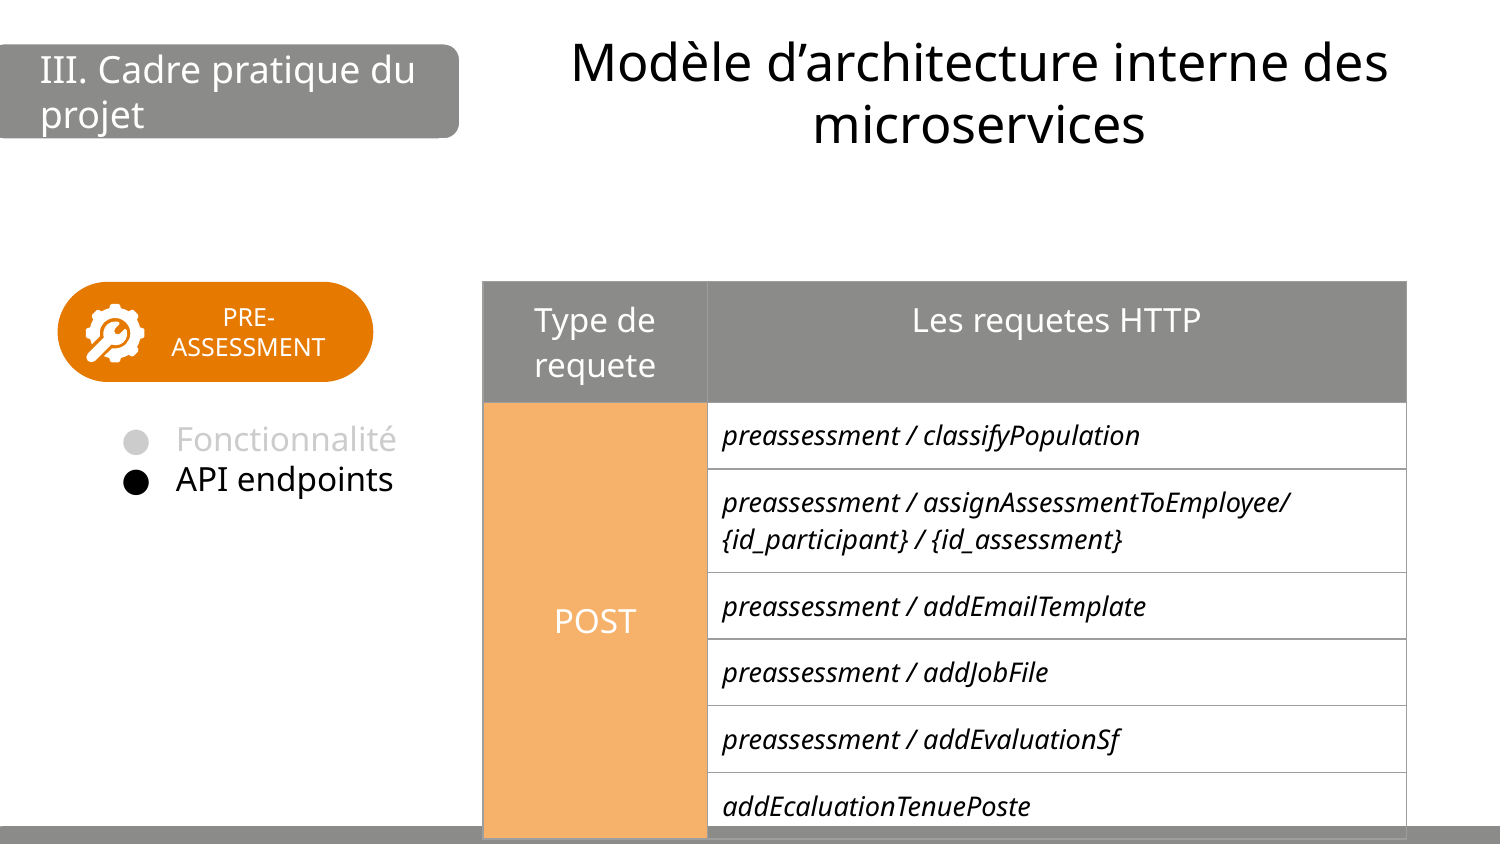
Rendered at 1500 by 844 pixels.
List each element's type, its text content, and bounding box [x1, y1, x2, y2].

text_box [0, 43, 460, 140]
text_box PRE-ASSESSMENT [141, 297, 357, 366]
table_cell POST [484, 403, 707, 838]
text_box Fonctionnalité API endpoints [85, 403, 539, 514]
table_header Les requetes HTTP [708, 282, 1406, 402]
table_cell preassessment / addJobFile [708, 640, 1406, 705]
table_cell preassessment / addEvaluationSf [708, 706, 1406, 772]
table_cell preassessment / addEmailTemplate [708, 573, 1406, 638]
text_box III. Cadre pratique du projet [24, 70, 516, 113]
table_header Type de requete [484, 282, 707, 402]
table_cell addEcaluationTenuePoste [708, 773, 1406, 838]
text_box [0, 825, 1500, 844]
title Modèle d’architecture interne des microservices [459, 49, 1500, 134]
table_cell preassessment / assignAssessmentToEmployee/ {id_participant} / {id_assessment} [708, 470, 1406, 572]
table_cell preassessment / classifyPopulation [708, 403, 1406, 468]
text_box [85, 303, 145, 363]
text_box [57, 281, 374, 382]
